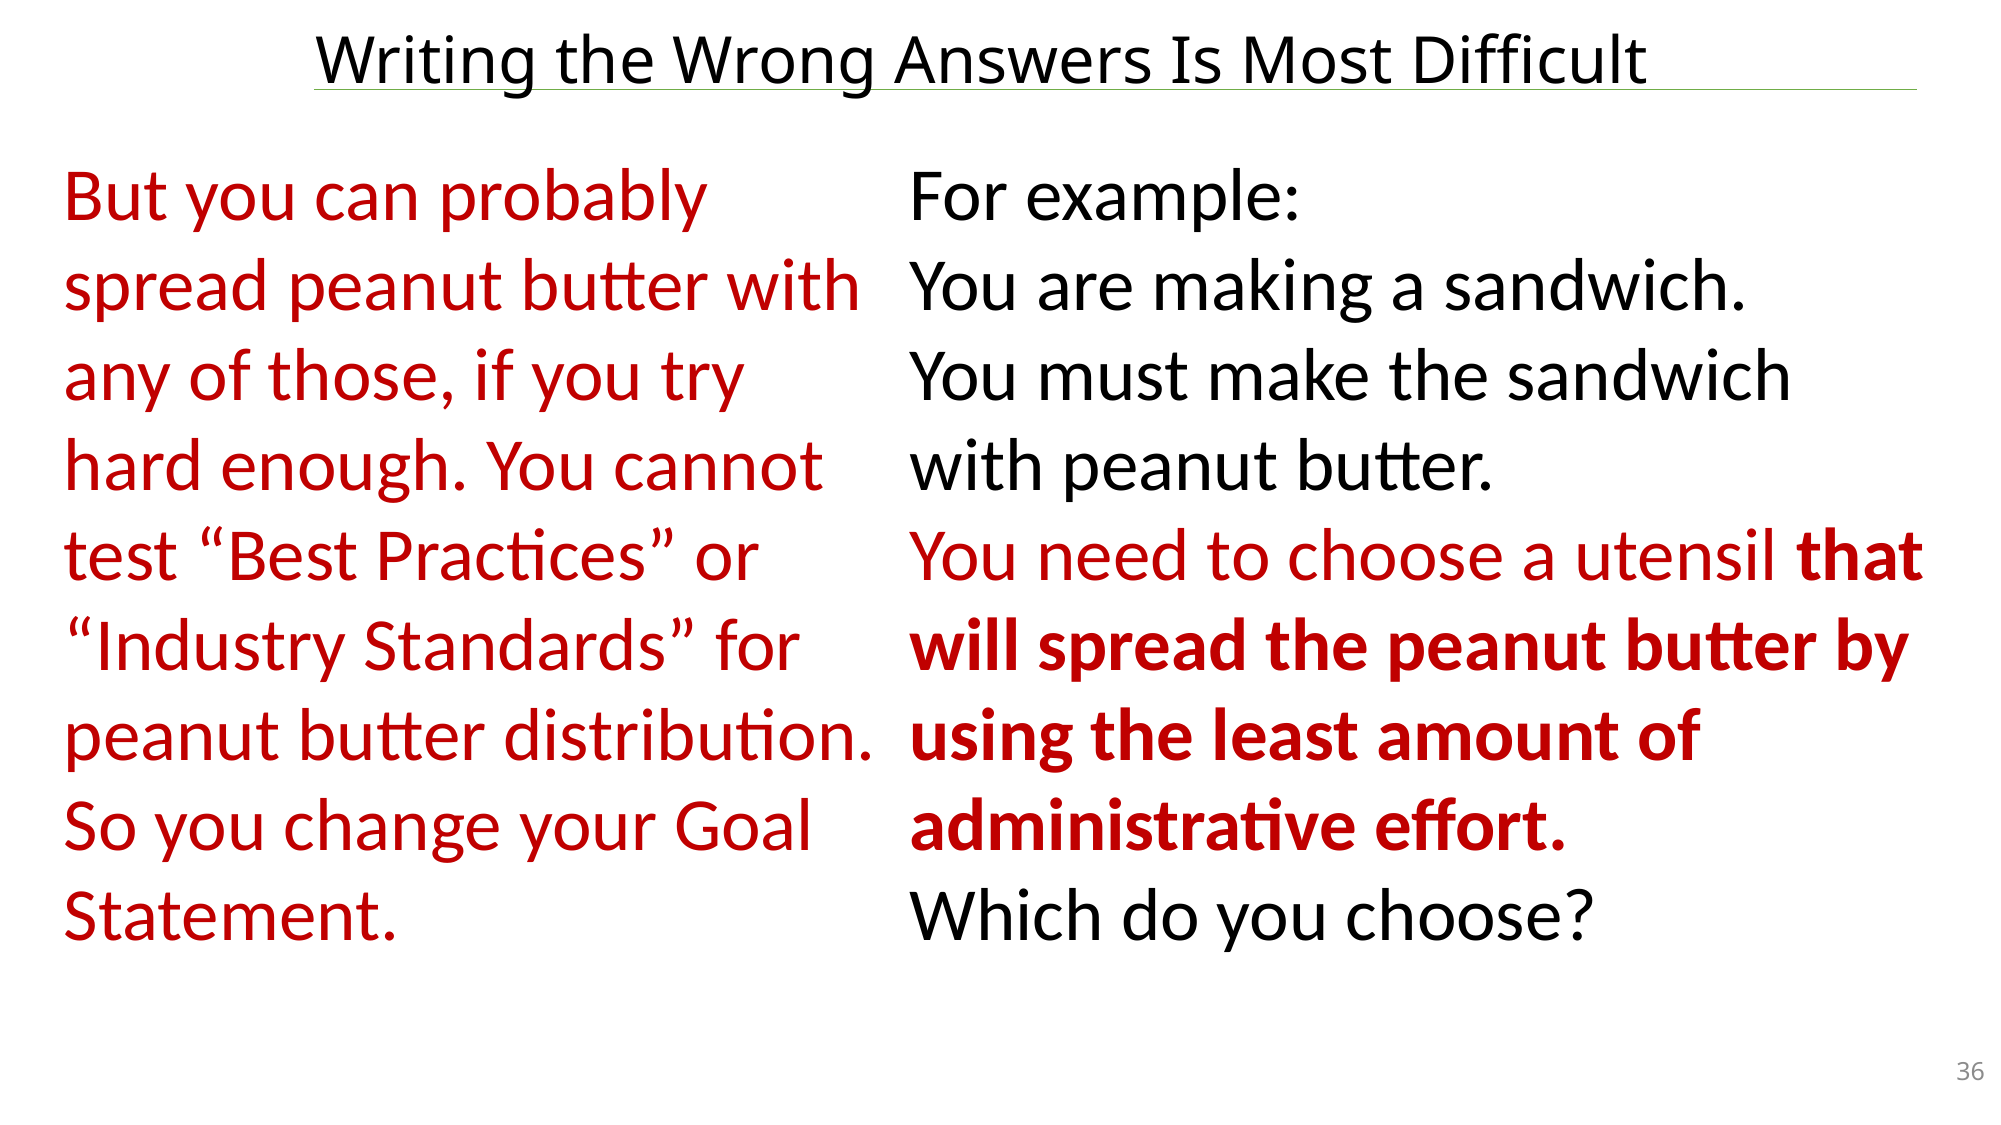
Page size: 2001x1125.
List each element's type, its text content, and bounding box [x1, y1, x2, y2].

text_box For example: You are making a sandwich. You must make the sandwich with peanut butter. You need to choose a utensil that will spread the peanut butter by using the least amount of administrative effort. Which do you choose? [894, 137, 1954, 867]
text_box But you can probably spread peanut butter with any of those, if you try hard enough. You cannot test “Best Practices” or “Industry Standards” for peanut butter distribution. So you change your Goal Statement. [48, 137, 894, 867]
title Writing the Wrong Answers Is Most Difficult [300, 0, 1917, 125]
slide_number 36 [1533, 1042, 2000, 1103]
